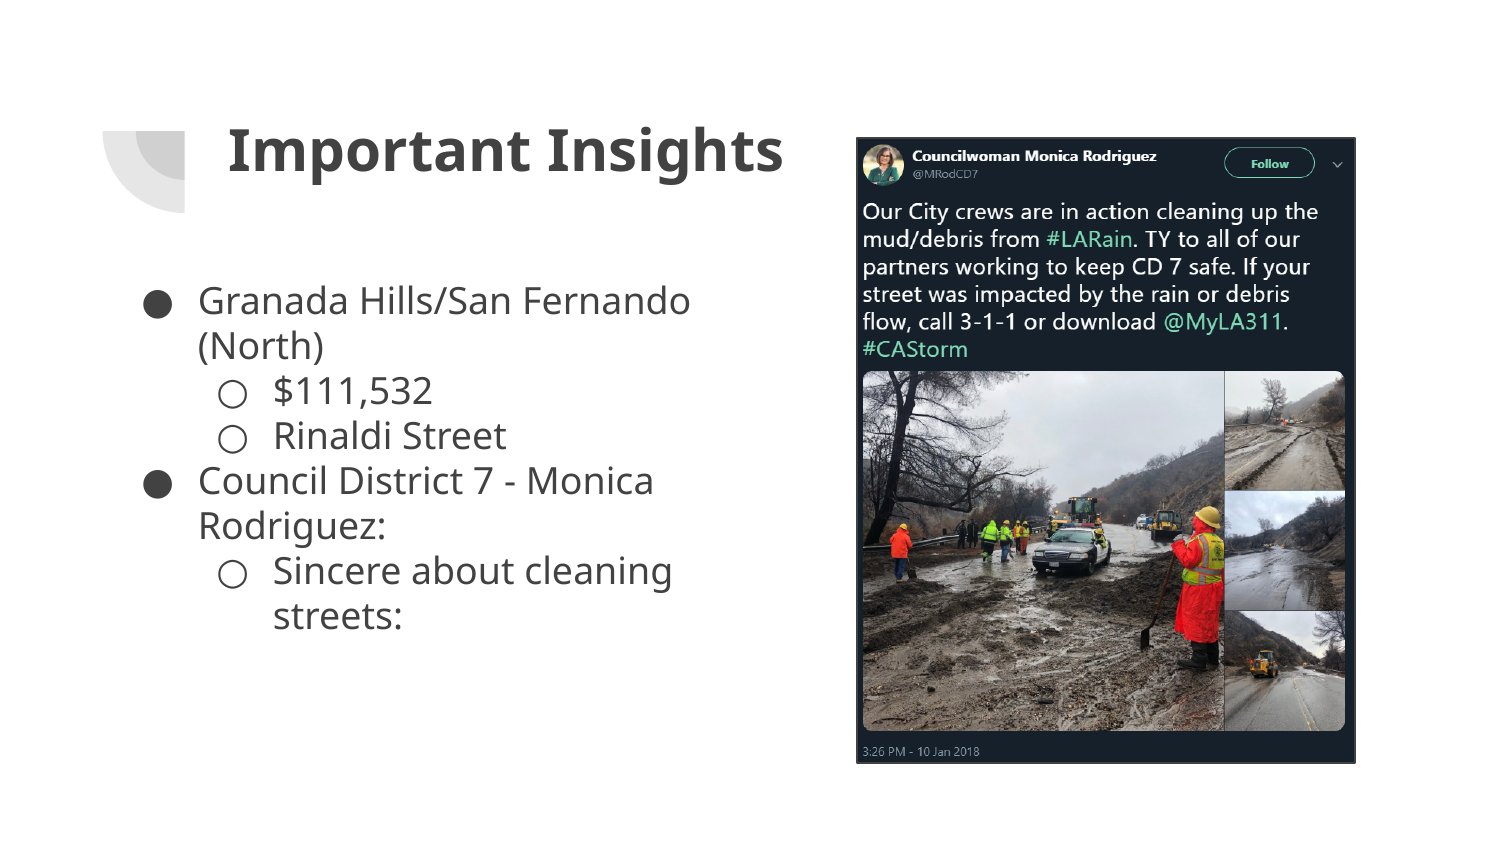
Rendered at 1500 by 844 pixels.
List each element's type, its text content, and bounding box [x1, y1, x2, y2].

list Granada Hills/San Fernando (North) $111,532 Rinaldi Street Council District 7 - Monica Rodriguez: Sincere about cleaning streets: [107, 262, 768, 680]
title Important Insights [213, 98, 1368, 263]
picture [857, 138, 1355, 763]
